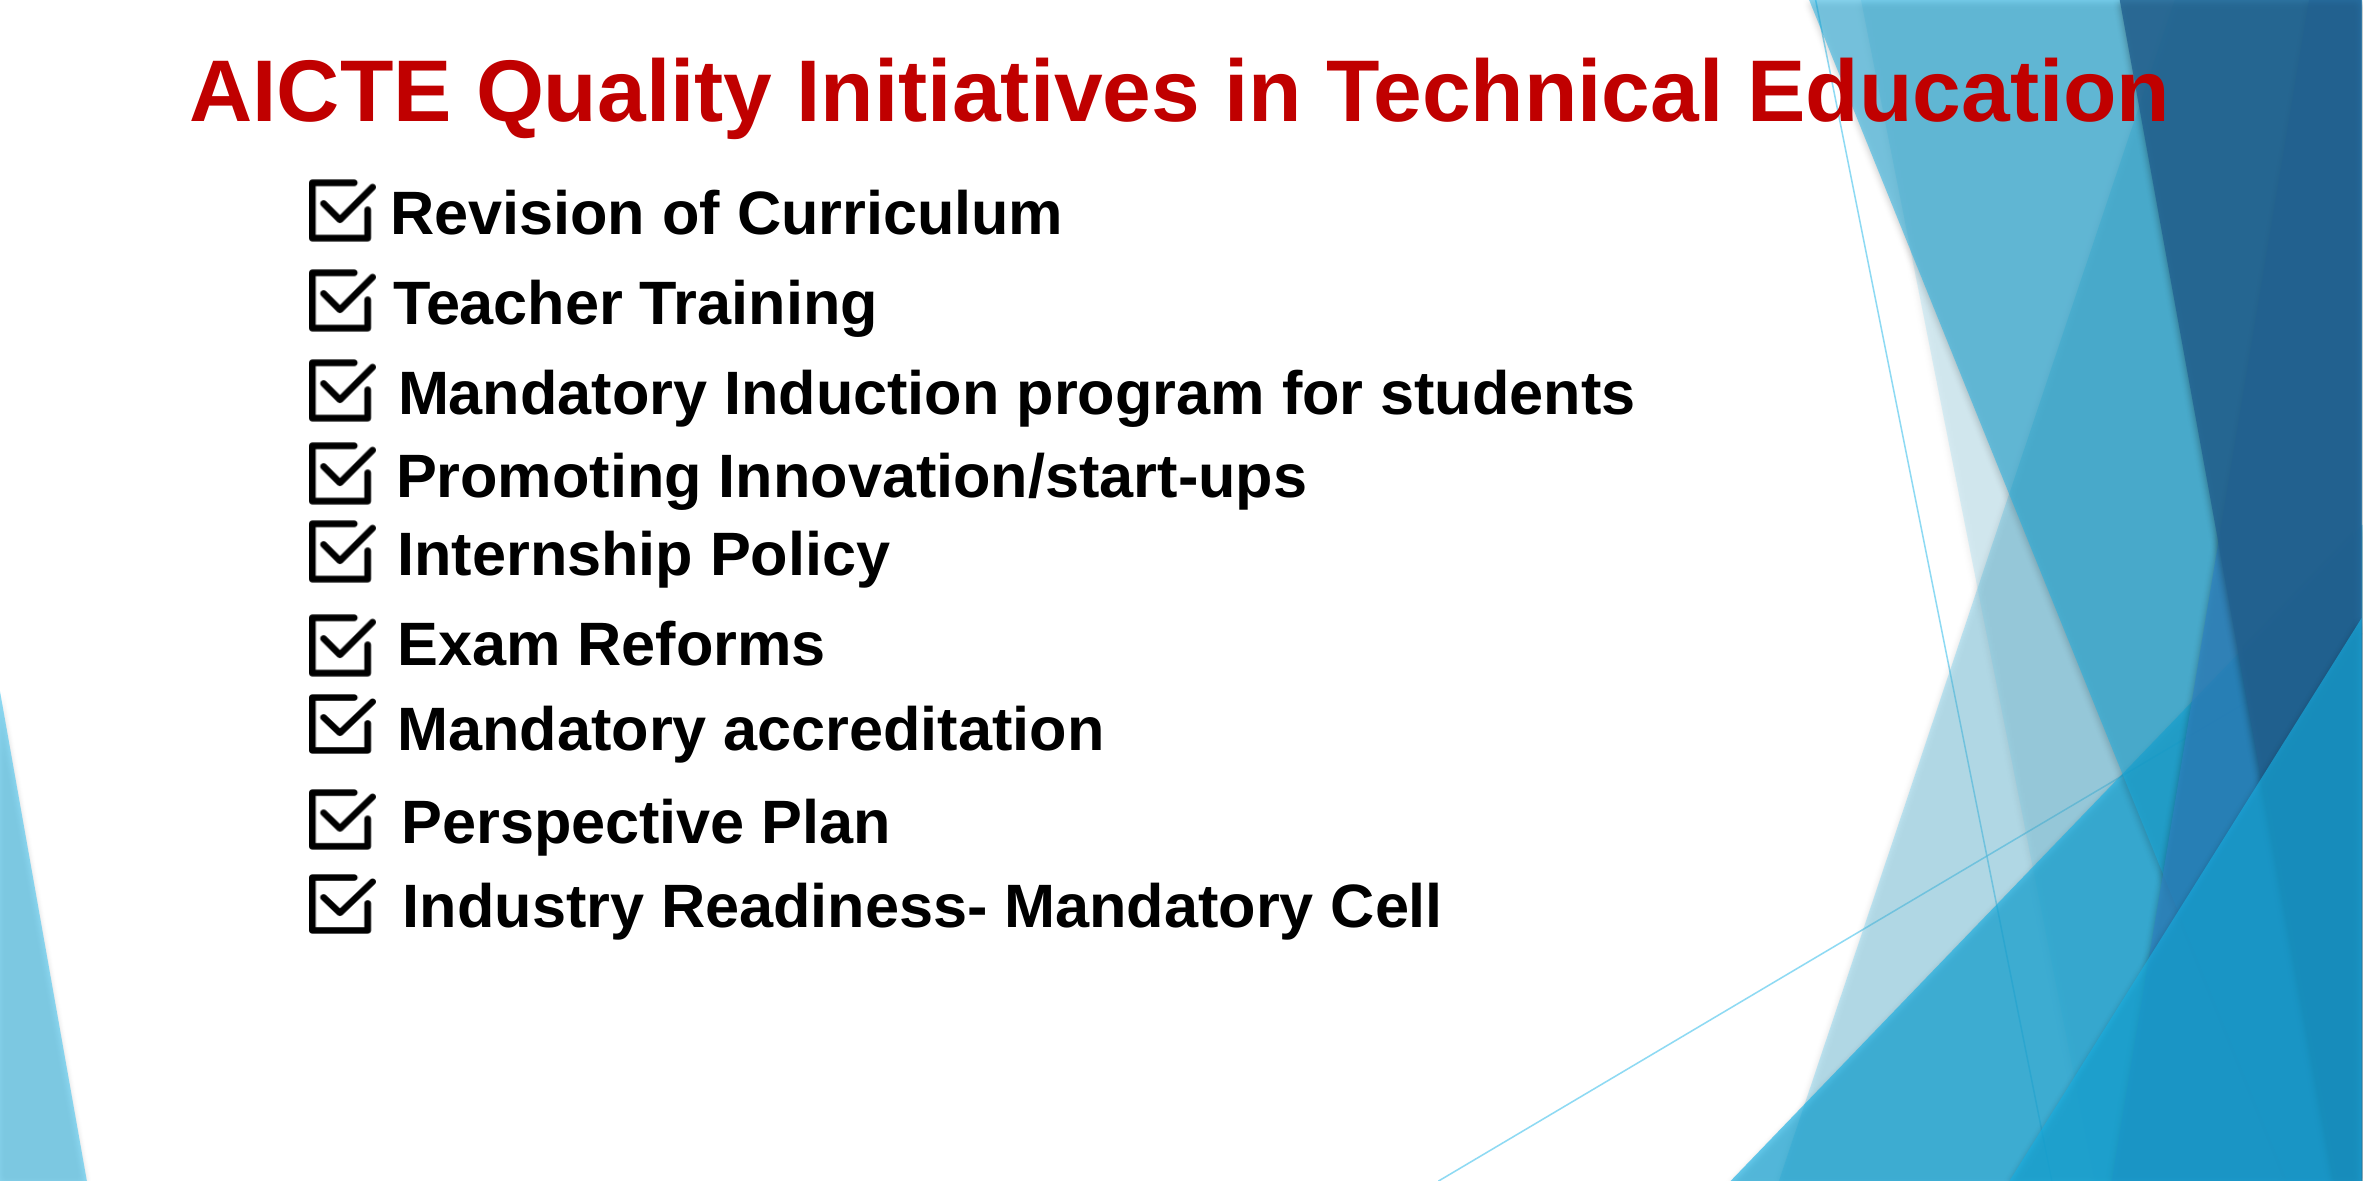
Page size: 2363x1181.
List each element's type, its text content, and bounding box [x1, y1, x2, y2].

picture [309, 176, 377, 245]
text_box Promoting Innovation/start-ups [381, 428, 1324, 517]
picture [309, 872, 377, 937]
text_box Revision of Curriculum [375, 165, 1107, 254]
text_box Mandatory Induction program for students [383, 345, 1687, 434]
picture [309, 692, 377, 757]
text_box Teacher Training [378, 255, 894, 344]
text_box AICTE Quality Initiatives in Technical Education [131, 26, 2231, 147]
text_box Mandatory accreditation [382, 681, 1433, 833]
picture [309, 267, 377, 335]
text_box Perspective Plan [386, 774, 907, 863]
text_box Industry Readiness- Mandatory Cell [388, 859, 1460, 948]
picture [309, 357, 377, 425]
text_box Exam Reforms [382, 596, 974, 681]
picture [309, 440, 377, 508]
picture [309, 611, 377, 680]
picture [309, 518, 377, 586]
picture [309, 787, 377, 852]
text_box Internship Policy [382, 506, 974, 595]
